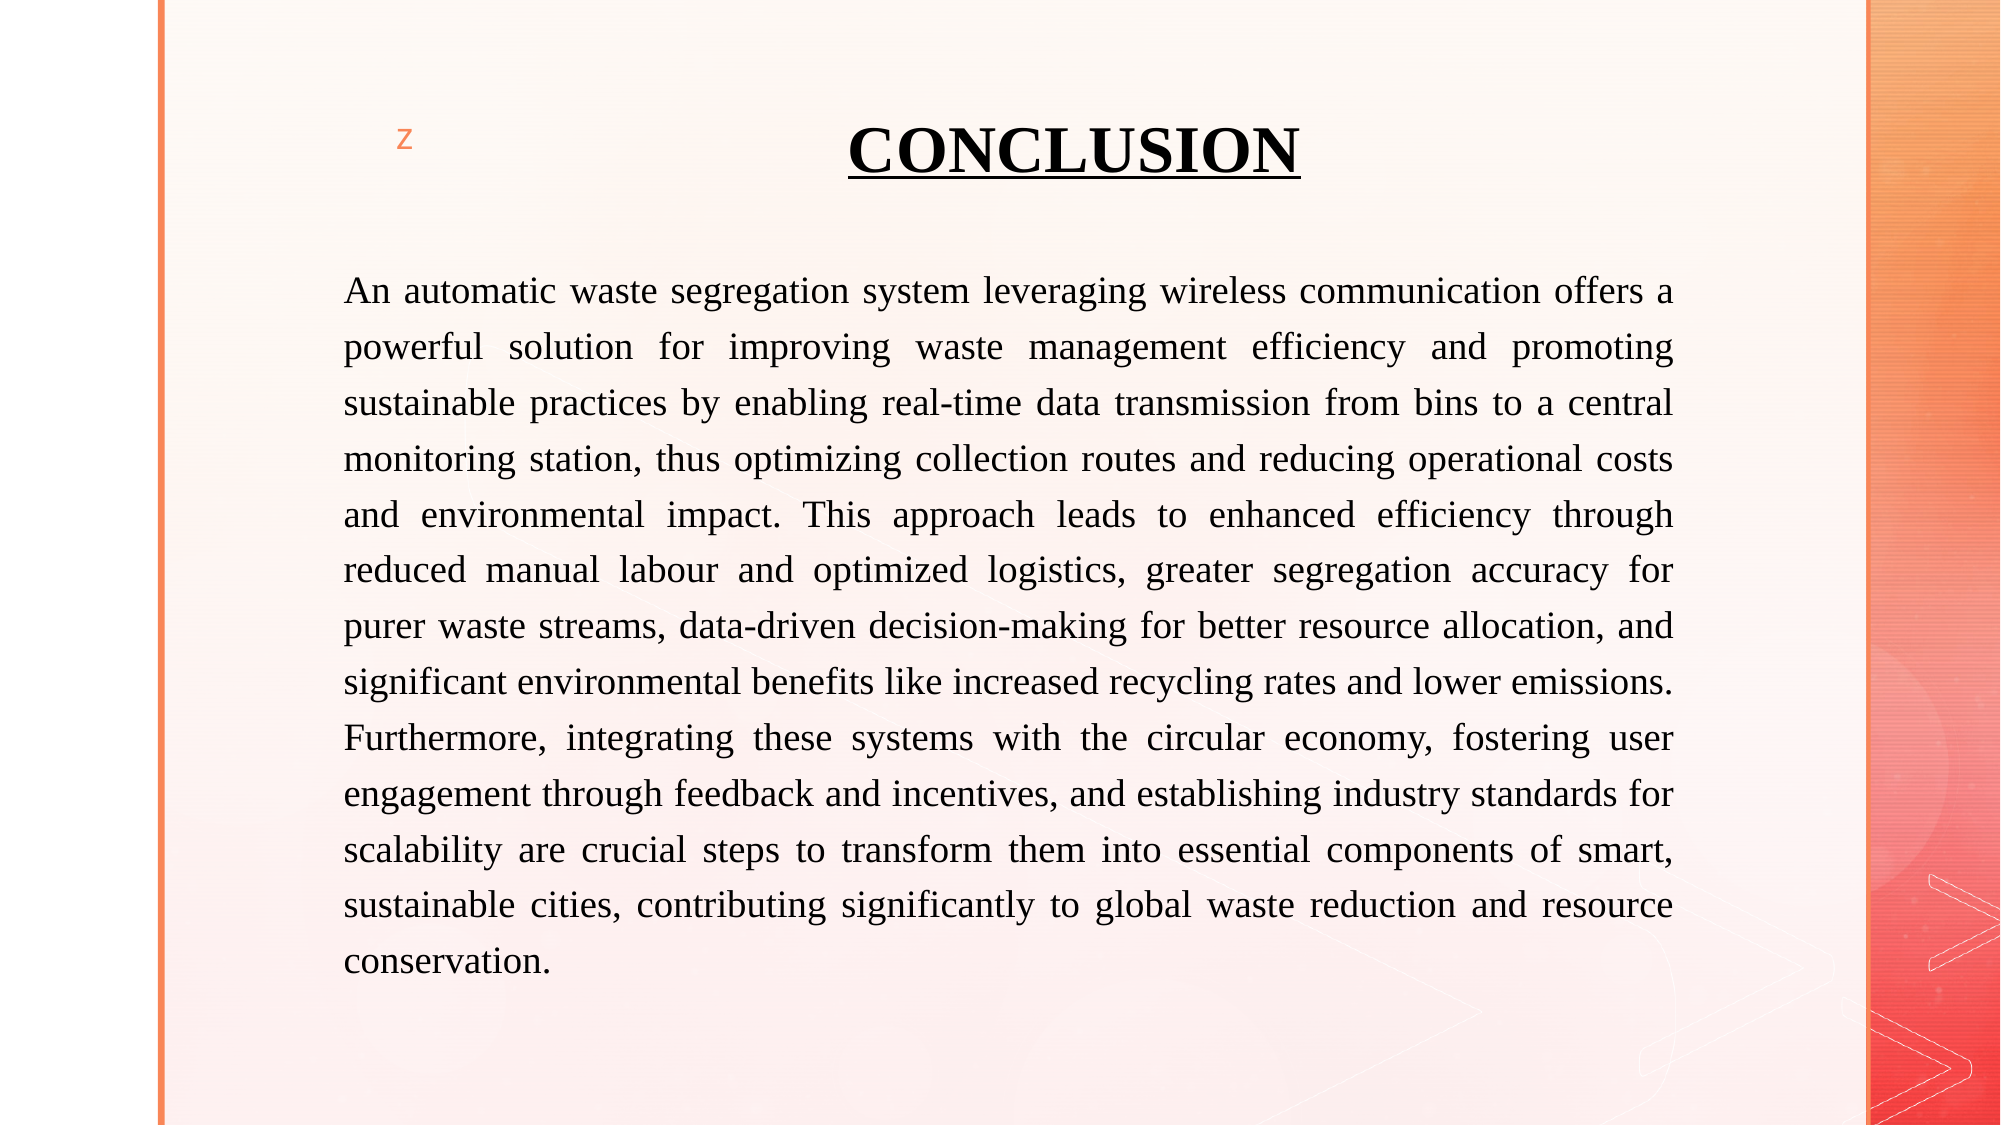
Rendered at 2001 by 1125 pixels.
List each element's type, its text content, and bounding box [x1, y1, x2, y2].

picture [1871, 0, 2001, 1125]
list An automatic waste segregation system leveraging wireless communication offers a powerful solution for improving waste management efficiency and promoting sustainable practices by enabling real-time data transmission from bins to a central monitoring station, thus optimizing collection routes and reducing operational costs and environmental impact. This approach leads to enhanced efficiency through reduced manual labour and optimized logistics, greater segregation accuracy for purer waste streams, data-driven decision-making for better resource allocation, and significant environmental benefits like increased recycling rates and lower emissions. Furthermore, integrating these systems with the circular economy, fostering user engagement through feedback and incentives, and establishing industry standards for scalability are crucial steps to transform them into essential components of smart, sustainable cities, contributing significantly to global waste reduction and resource conservation. [327, 244, 1692, 993]
title CONCLUSION [414, 107, 1734, 310]
